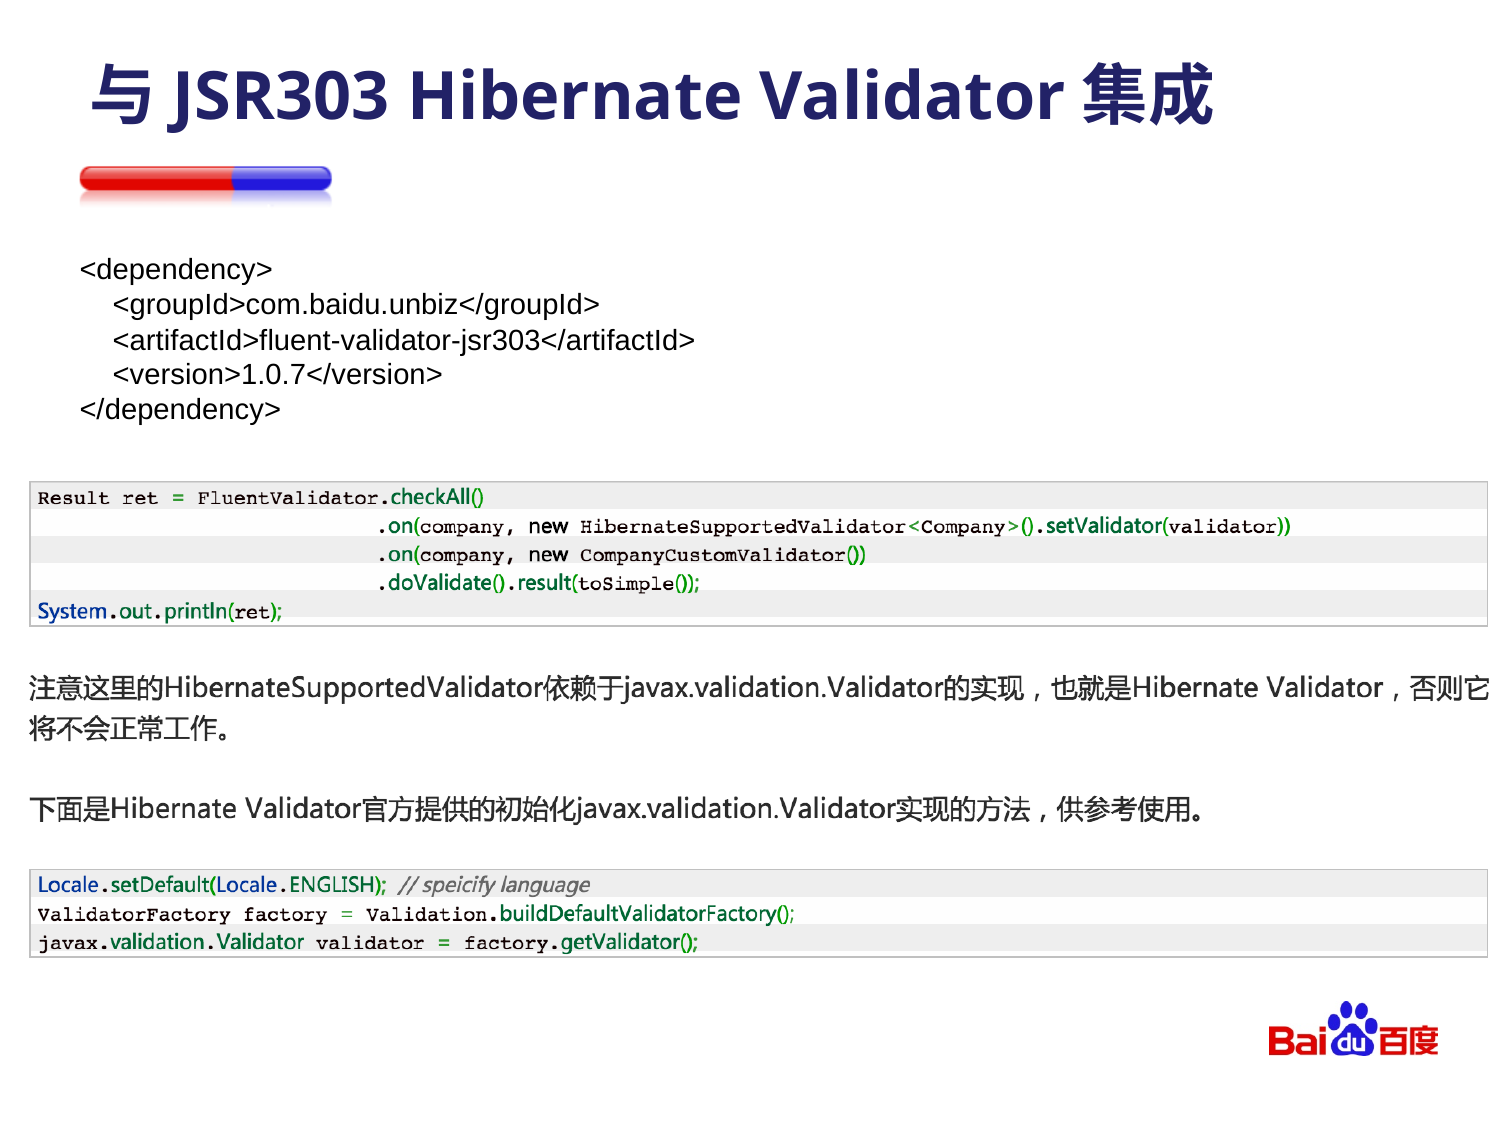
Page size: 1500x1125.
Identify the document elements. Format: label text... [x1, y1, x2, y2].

title 与JSR303 Hibernate Validator集成 [75, 45, 1425, 233]
text_box <dependency> <groupId>com.baidu.unbiz</groupId> <artifactId>fluent-validator-jsr303</artifactId> <version>1.0.7</version> </dependency> [64, 243, 815, 433]
picture [1269, 1001, 1438, 1056]
picture [0, 455, 1499, 985]
